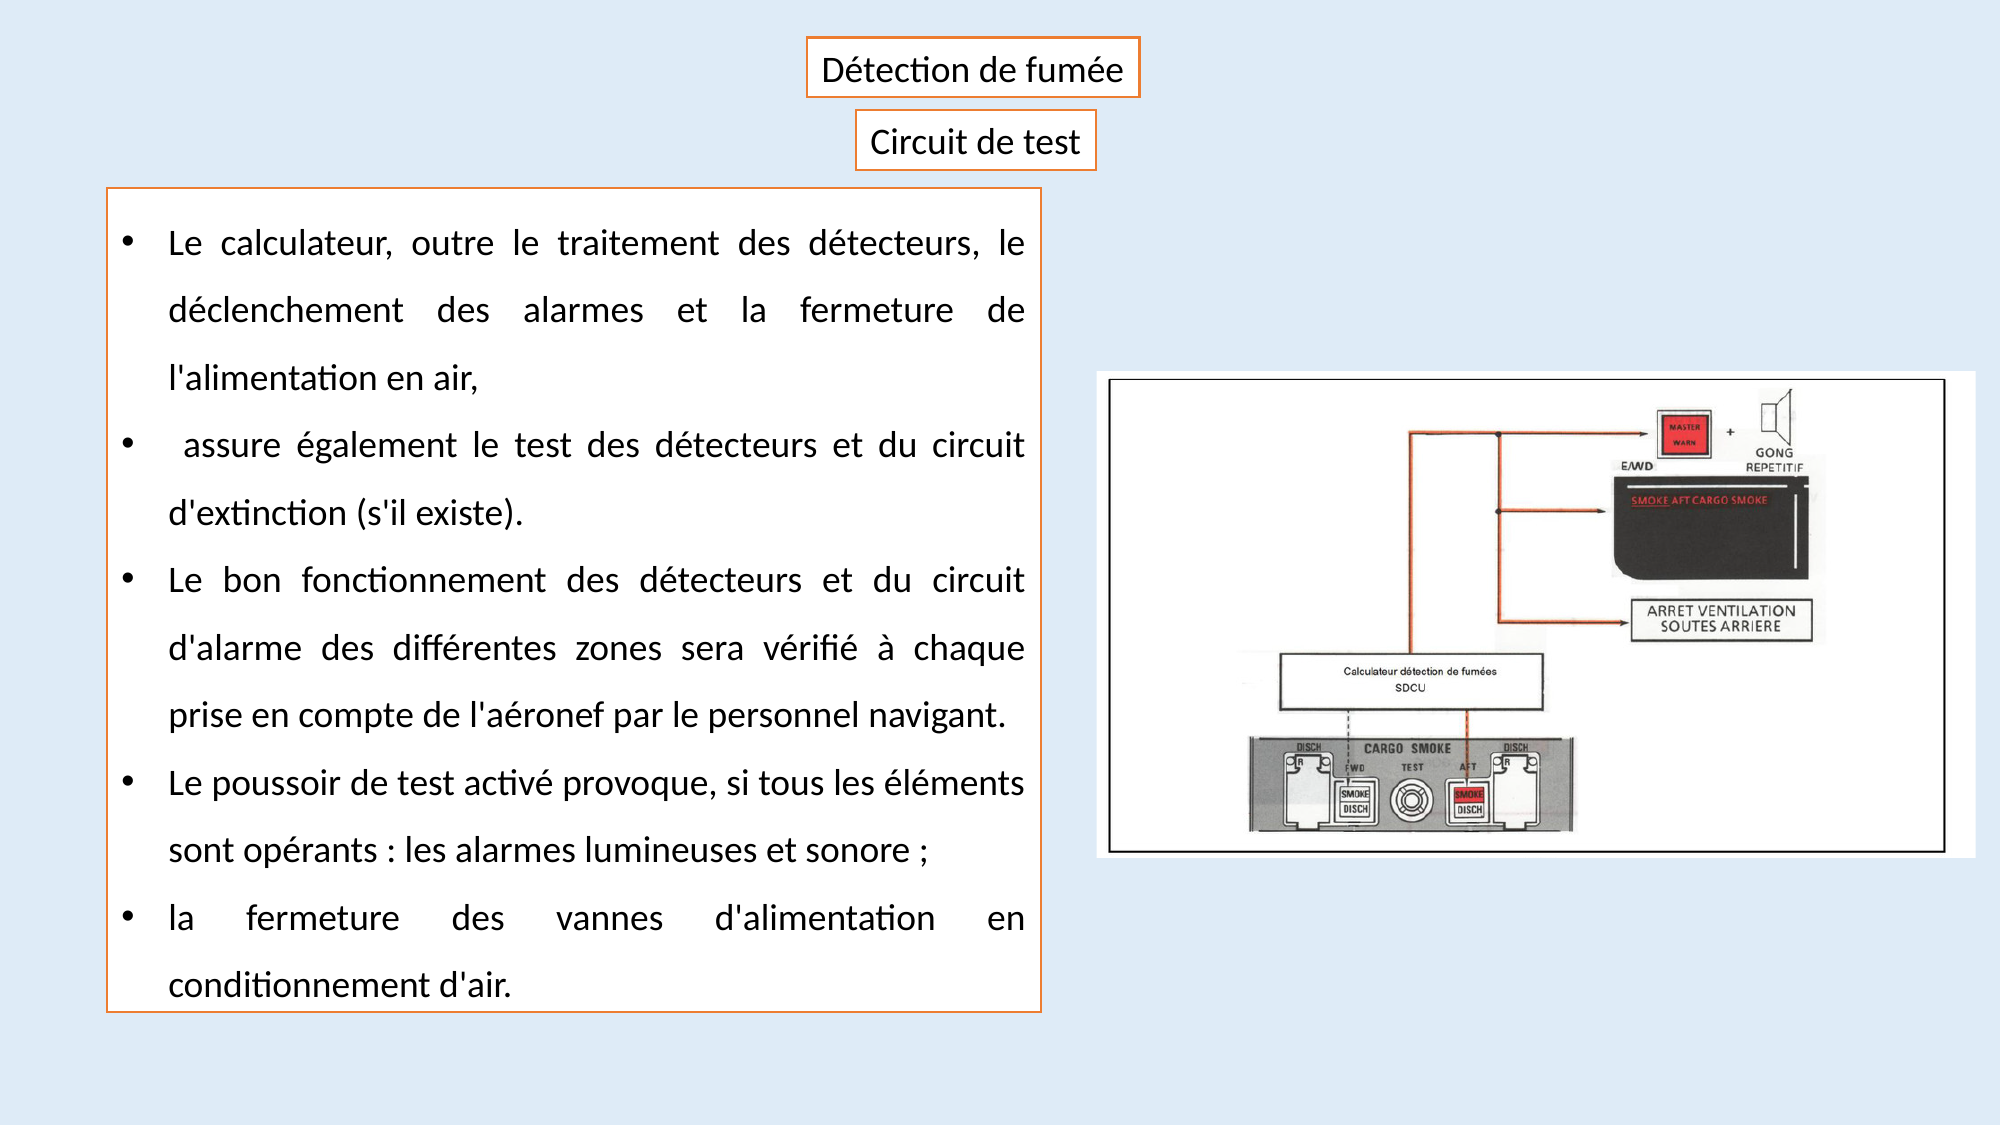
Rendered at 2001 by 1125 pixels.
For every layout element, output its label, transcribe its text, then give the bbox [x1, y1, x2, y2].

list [1096, 371, 1976, 858]
text_box Le calculateur, outre le traitement des détecteurs, le déclenchement des alarmes et la fermeture de l'alimentation en air, assure également le test des détecteurs et du circuit d'extinction (s'il existe). Le bon fonctionnement des détecteurs et du circuit d'alarme des différentes zones sera vérifié à chaque prise en compte de l'aéronef par le personnel navigant. Le poussoir de test activé provoque, si tous les éléments sont opérants : les alarmes lumineuses et sonore ; la fermeture des vannes d'alimentation en conditionnement d'air. [106, 187, 1042, 1013]
text_box Détection de fumée [806, 36, 1141, 98]
text_box Circuit de test [855, 109, 1097, 171]
